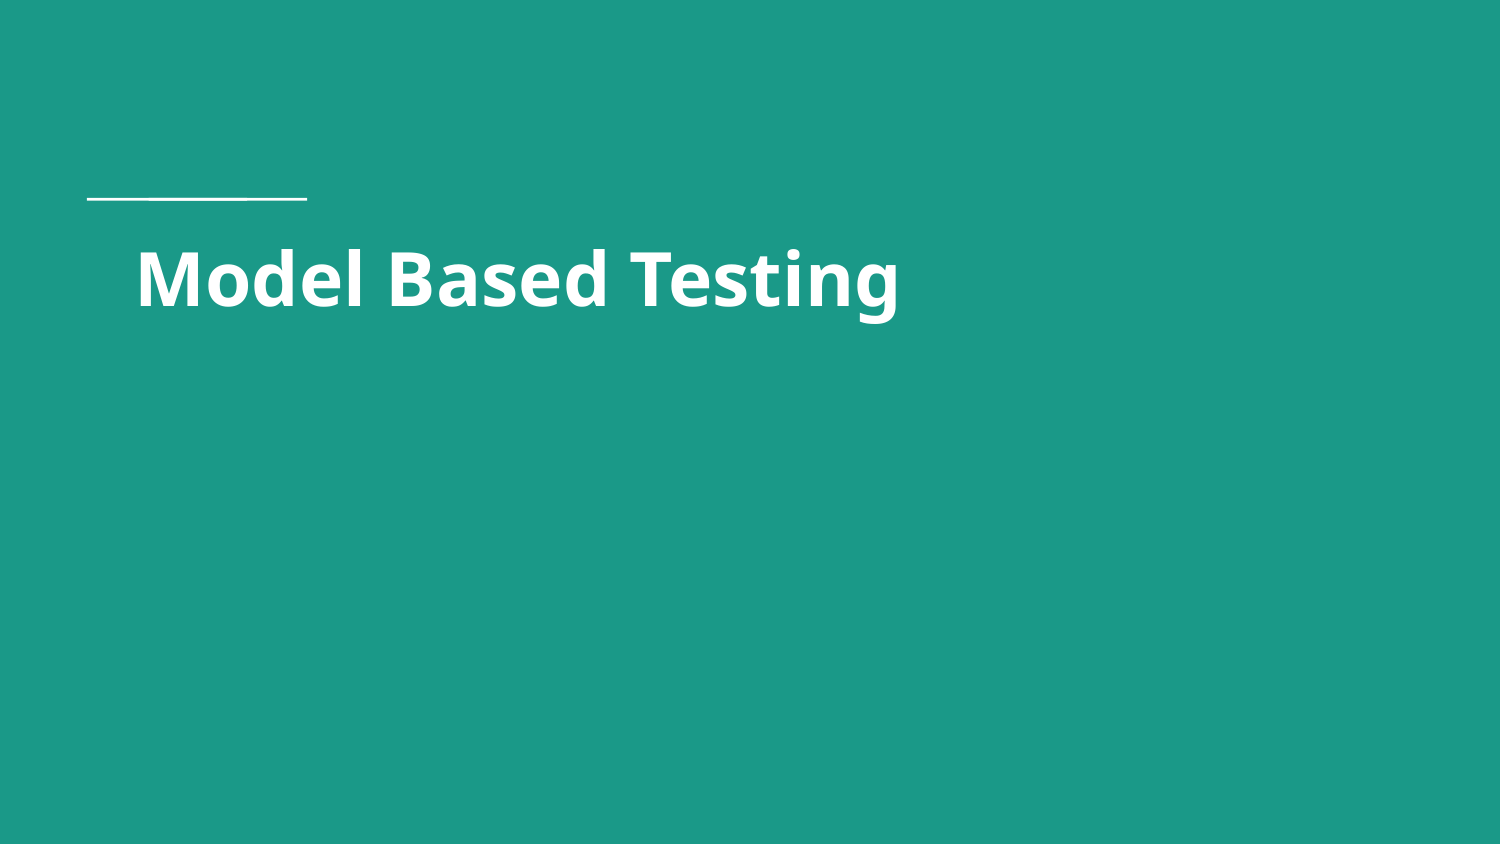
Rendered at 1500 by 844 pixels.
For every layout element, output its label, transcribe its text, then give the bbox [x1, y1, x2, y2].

title Model Based Testing [119, 216, 1381, 466]
